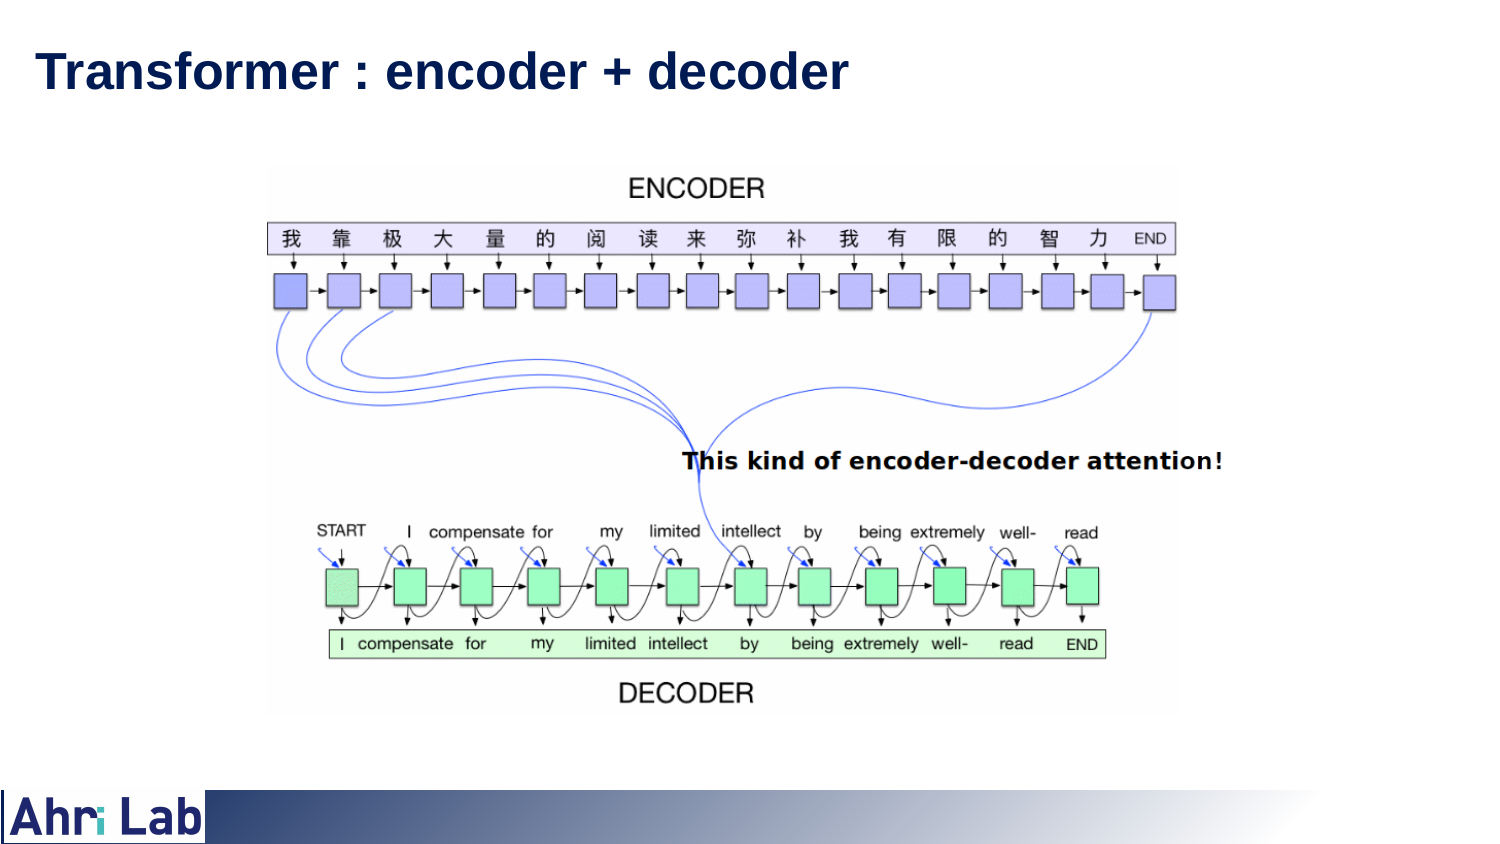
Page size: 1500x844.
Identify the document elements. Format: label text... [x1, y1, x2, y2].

picture [265, 166, 1235, 715]
picture [4, 787, 205, 843]
title Transformer : encoder + decoder [20, 22, 1480, 117]
